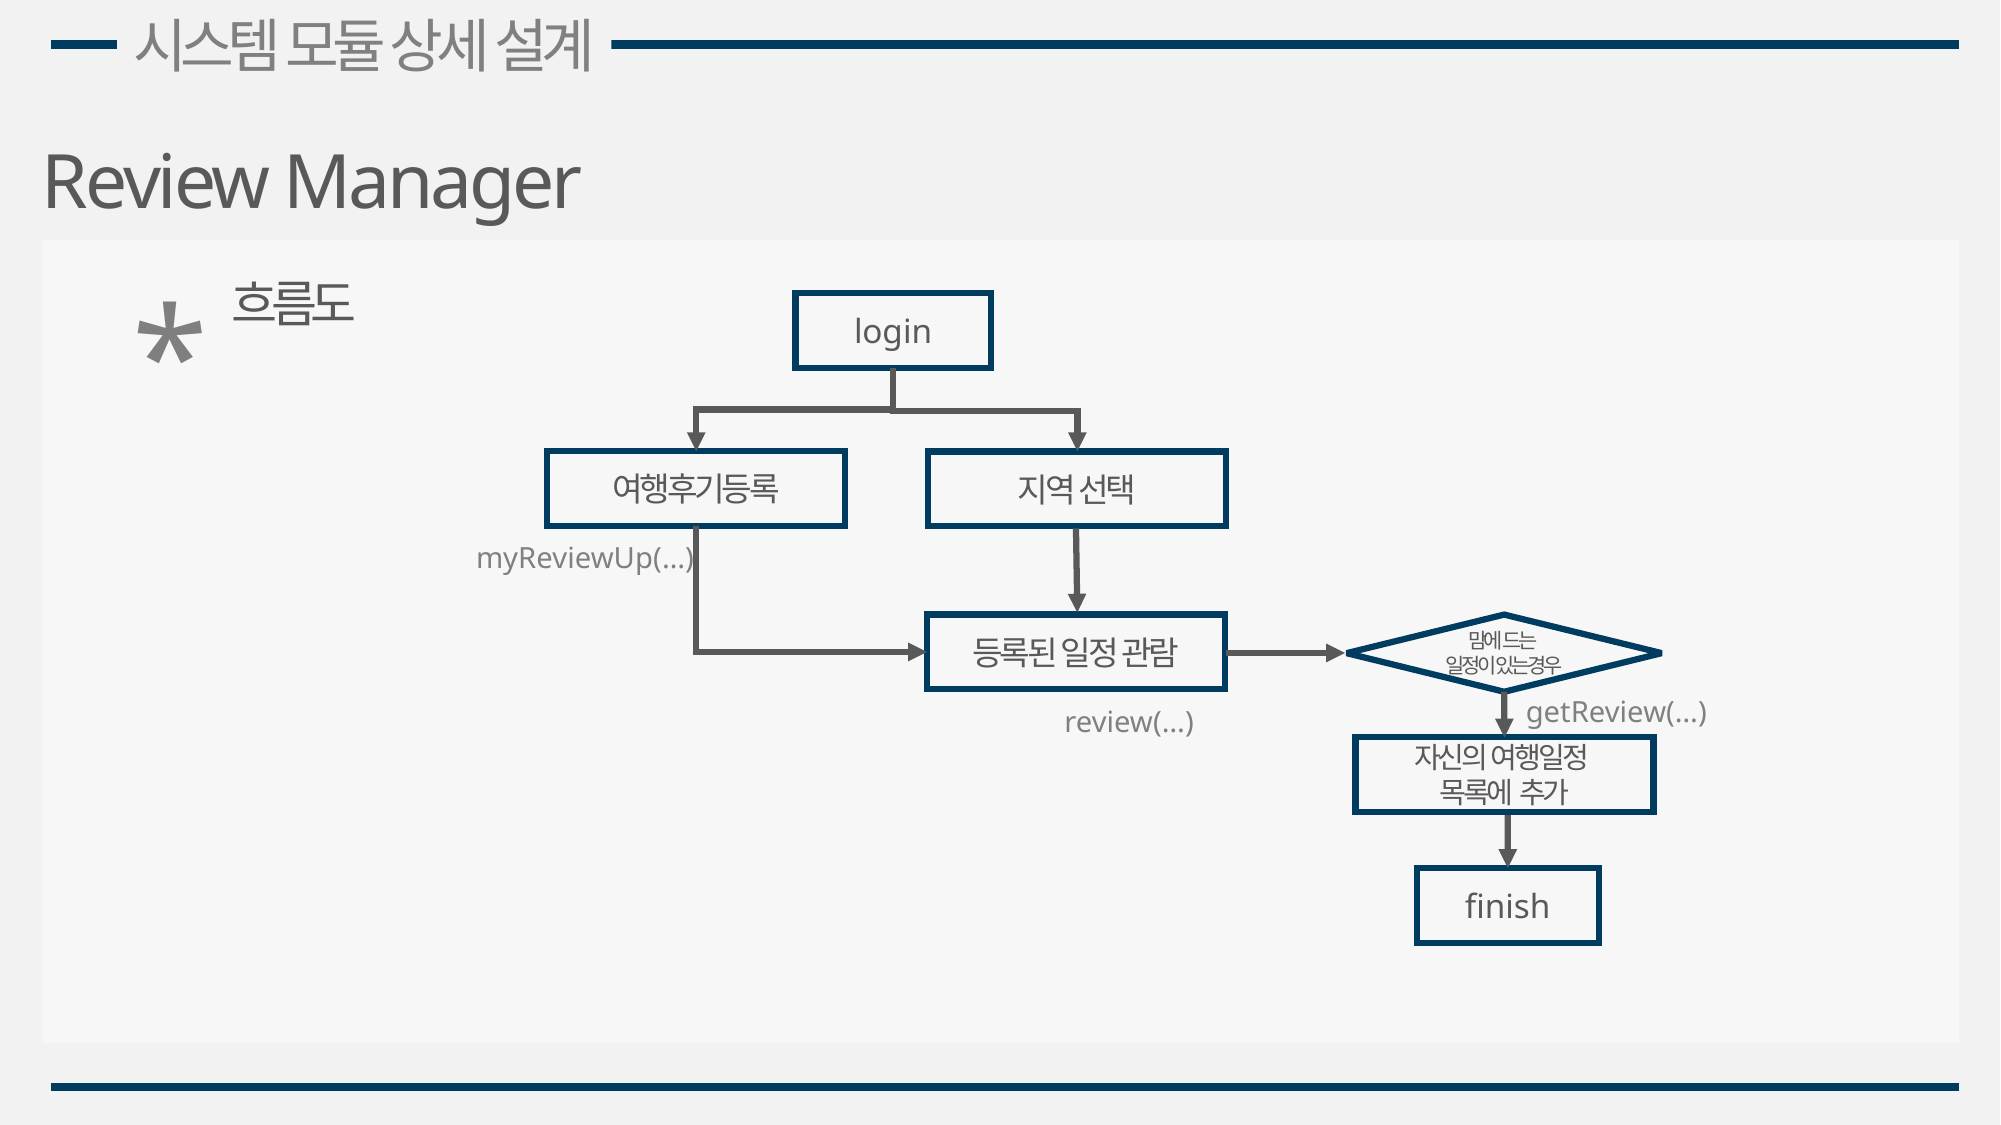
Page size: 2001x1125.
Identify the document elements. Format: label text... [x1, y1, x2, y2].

text_box 여행후기등록 [546, 450, 753, 527]
text_box [42, 239, 1960, 1044]
text_box review(…) [1049, 696, 1209, 746]
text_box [748, 473, 875, 705]
text_box 맘에 드는 일정이 있는경우 [1346, 613, 1662, 693]
text_box 지역 선택 [927, 450, 1227, 527]
text_box login [794, 292, 992, 369]
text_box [753, 310, 837, 508]
text_box 자신의 여행일정 목록에 추가 [1354, 736, 1655, 813]
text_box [118, 262, 434, 424]
text_box 여행후기등록 [837, 450, 846, 473]
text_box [943, 317, 1028, 502]
text_box 등록된 일정 관람 [926, 613, 1226, 690]
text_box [50, 1, 1960, 88]
text_box getReview(…) [1511, 685, 1722, 736]
text_box Review Manager [27, 125, 598, 231]
text_box myReviewUp(…) [461, 532, 709, 582]
text_box finish [1416, 867, 1600, 944]
